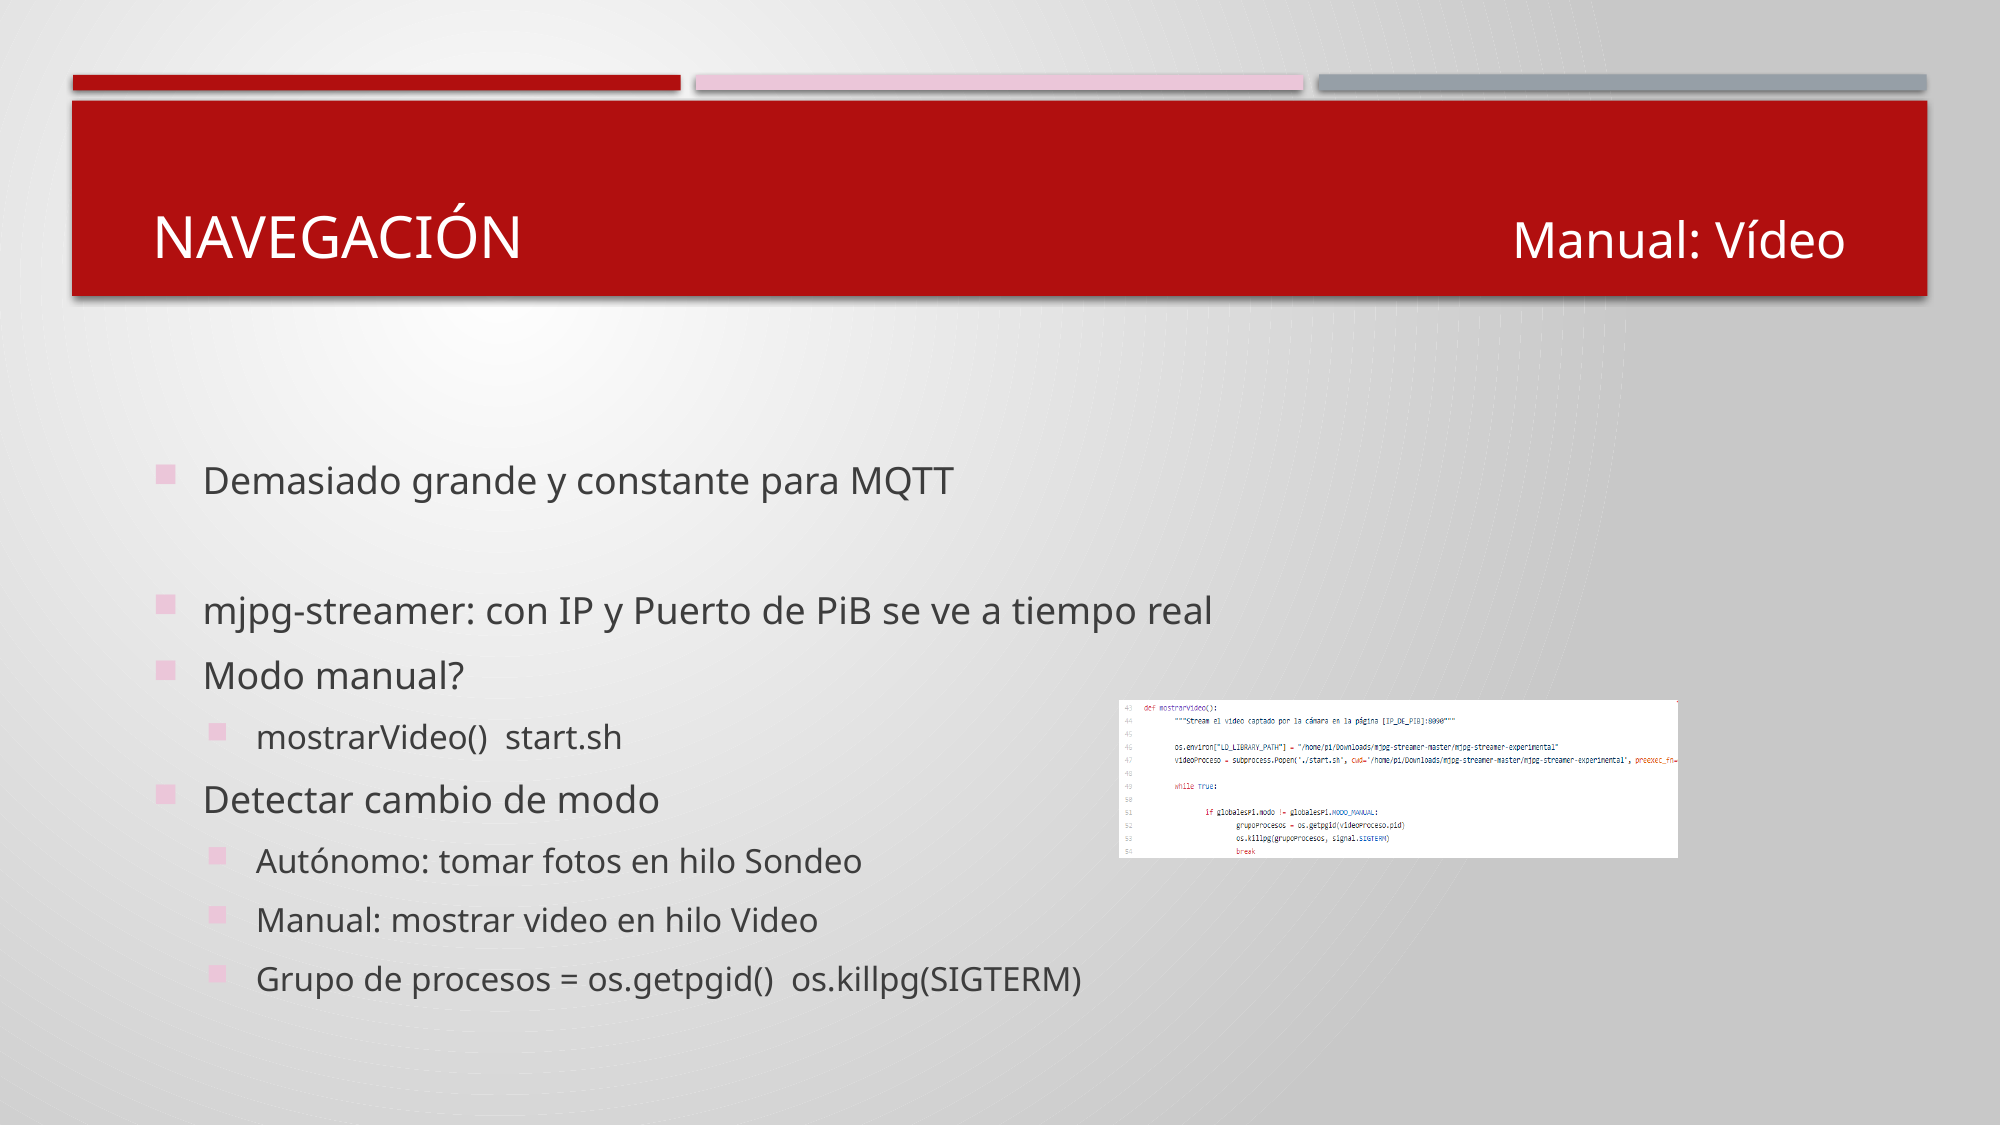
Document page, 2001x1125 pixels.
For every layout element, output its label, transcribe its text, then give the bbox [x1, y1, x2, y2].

text_box Manual: Vídeo [882, 59, 1863, 278]
picture [1119, 699, 1678, 859]
title Navegación [137, 59, 882, 278]
